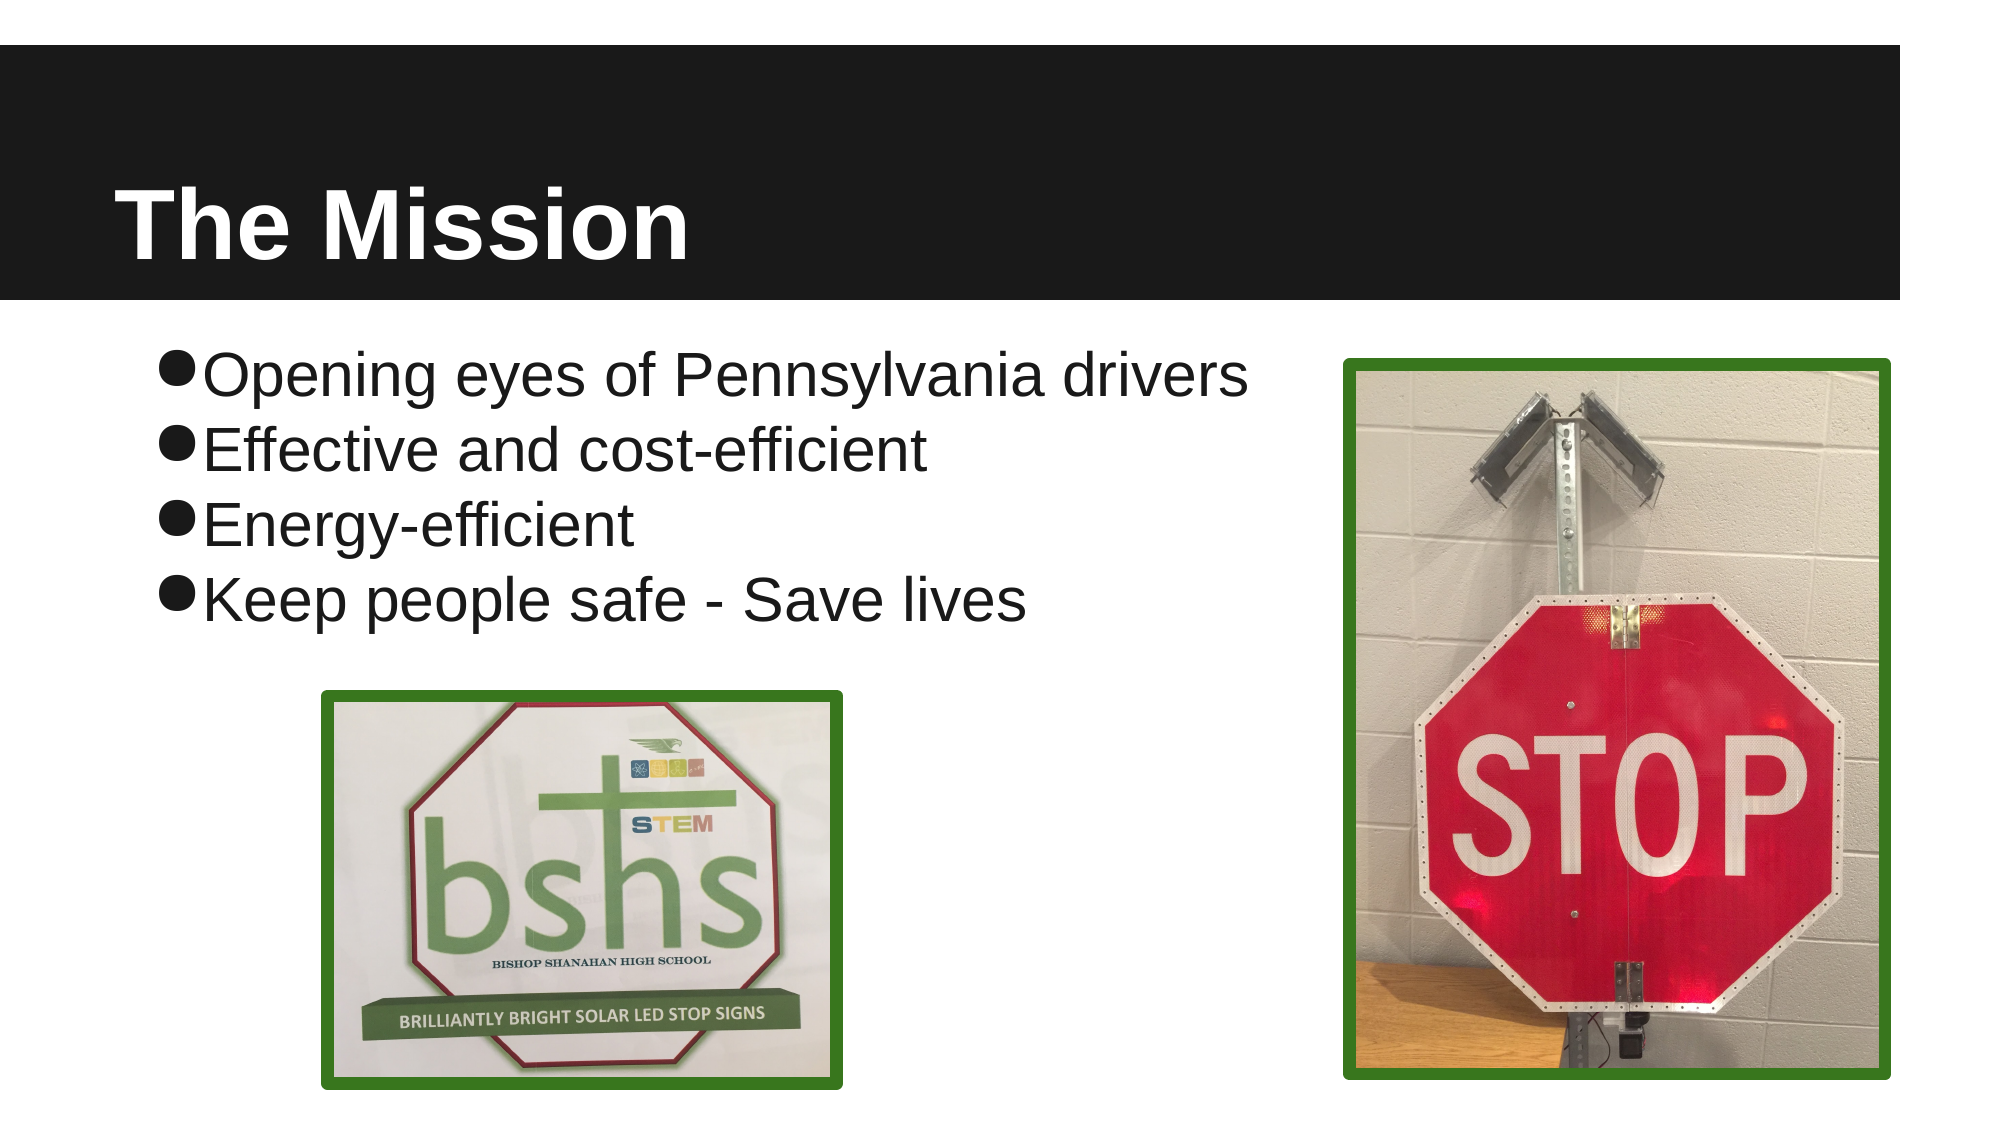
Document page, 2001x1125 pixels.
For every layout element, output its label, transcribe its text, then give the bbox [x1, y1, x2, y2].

picture [1355, 370, 1879, 1069]
picture [333, 701, 831, 1078]
title The Mission [99, 45, 1900, 295]
list Opening eyes of Pennsylvania drivers Effective and cost-efficient Energy-efficient Keep people safe - Save lives [99, 319, 1900, 1078]
